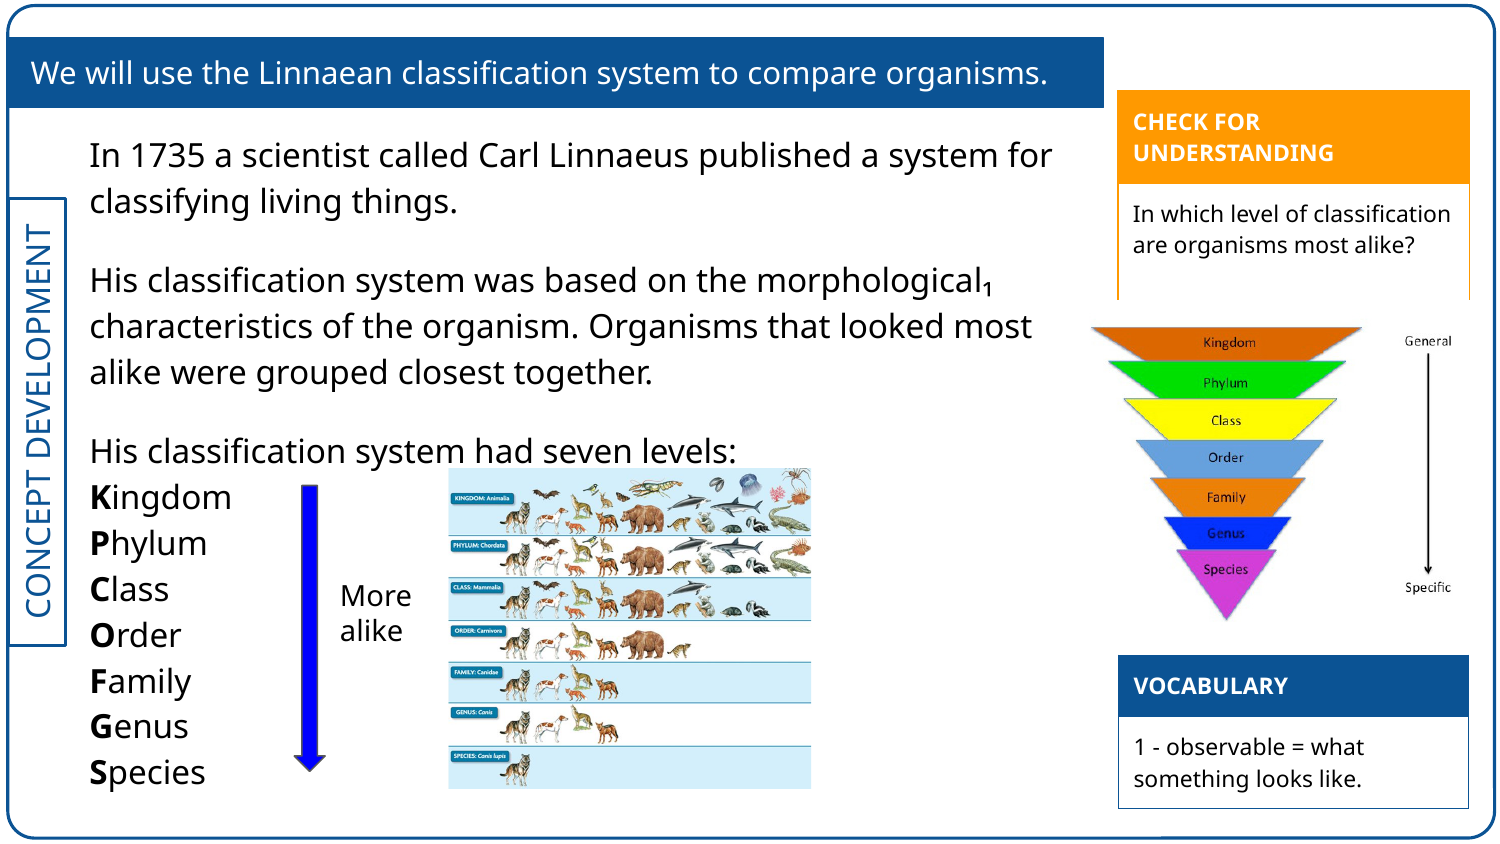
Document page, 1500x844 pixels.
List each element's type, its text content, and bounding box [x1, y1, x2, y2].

table_cell 1 - observable = what something looks like. [1119, 717, 1468, 808]
text_box [294, 485, 326, 772]
picture [1075, 300, 1489, 631]
table_cell In which level of classification are organisms most alike? [1119, 184, 1469, 298]
picture [440, 468, 812, 789]
table_header CHECK FOR UNDERSTANDING [1119, 92, 1469, 183]
table_header VOCABULARY [1119, 656, 1468, 716]
list In 1735 a scientist called Carl Linnaeus published a system for classifying living things. His classification system was based on the morphological₁ characteristics of the organism. Organisms that looked most alike were grouped closest together. His classification system had seven levels: Kingdom Phylum Class Order Family Genus Species [74, 113, 1088, 530]
subtitle We will use the Linnaean classification system to compare organisms. [15, 43, 1097, 101]
text_box More alike [325, 562, 434, 679]
